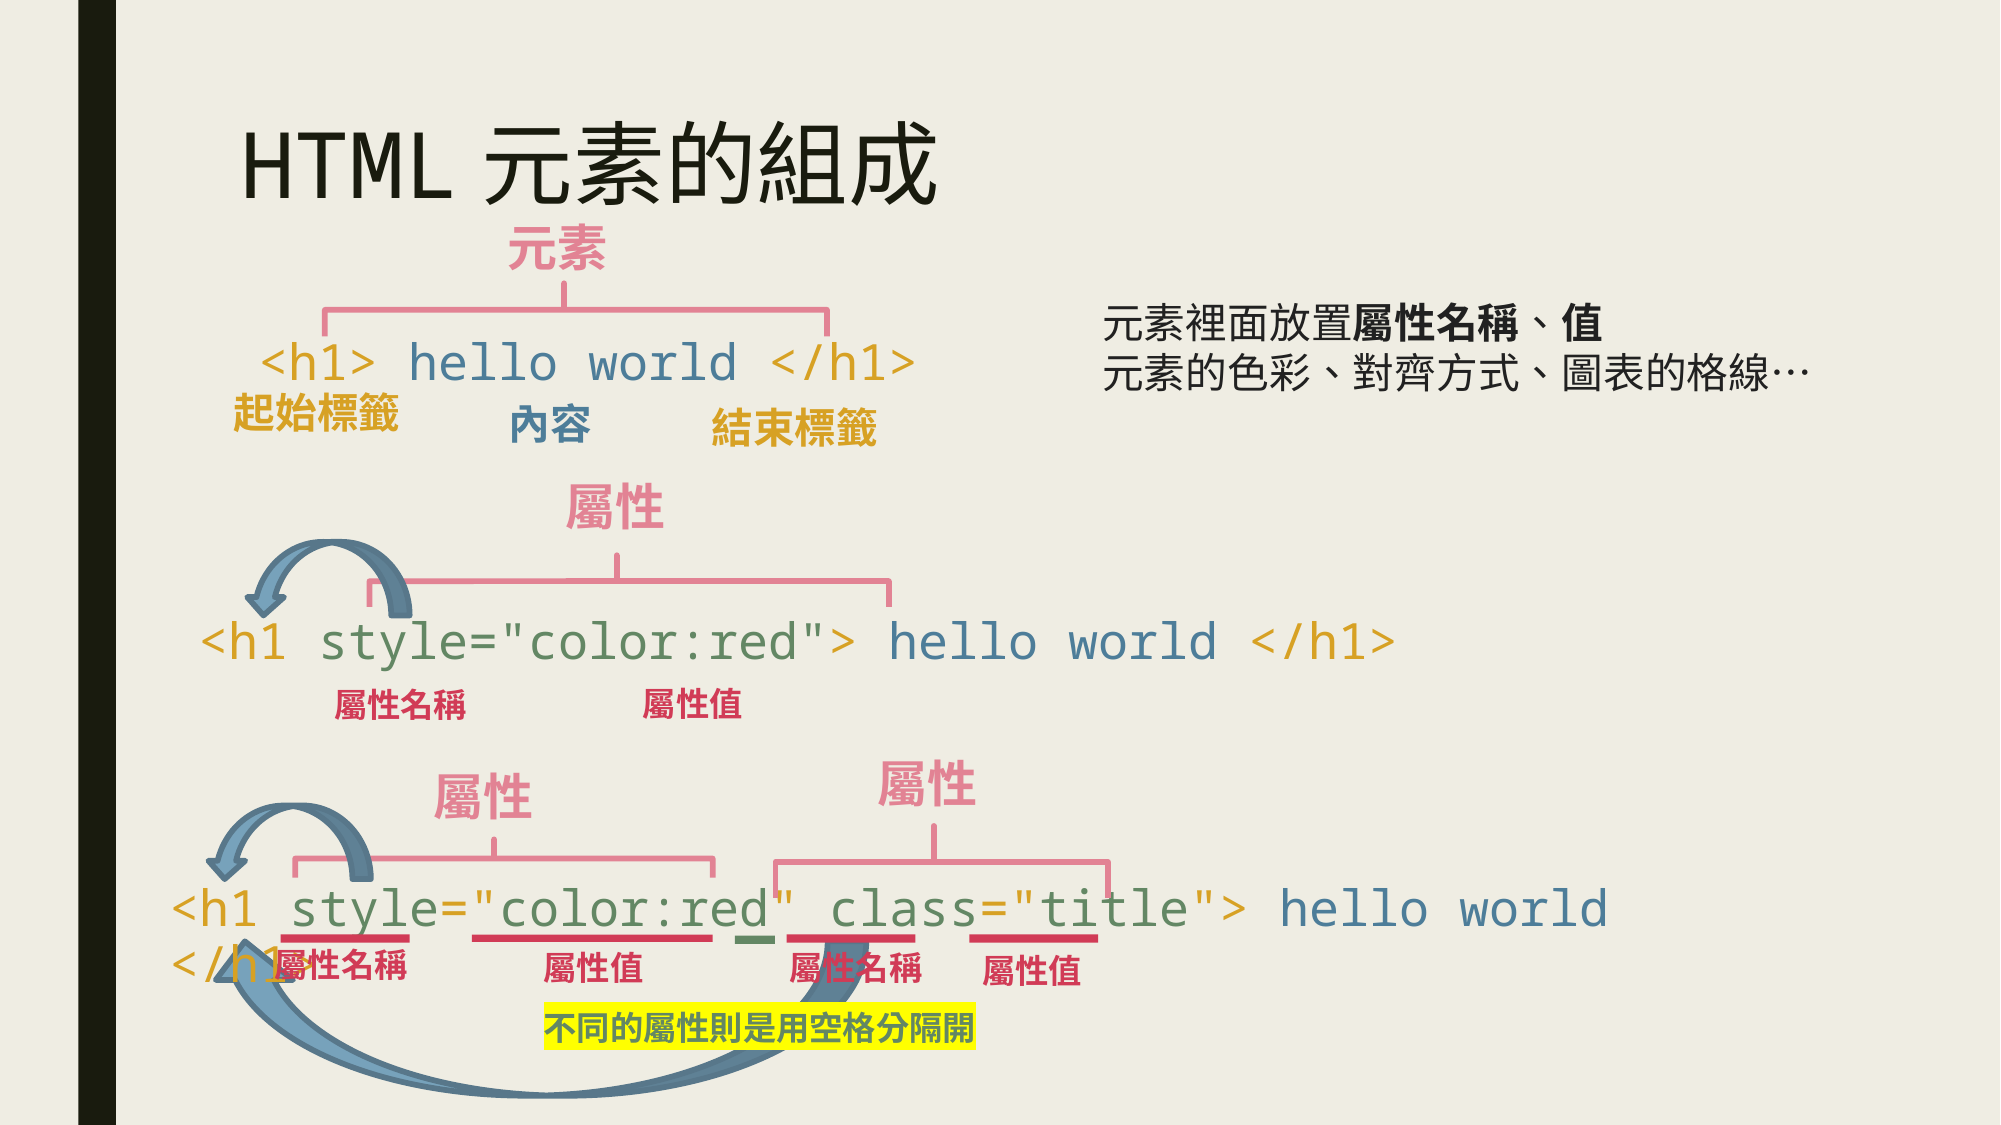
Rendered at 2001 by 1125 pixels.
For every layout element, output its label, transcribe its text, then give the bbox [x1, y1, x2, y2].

text_box [321, 284, 830, 337]
text_box 不同的屬性則是用空格分隔開 [528, 999, 1061, 1055]
text_box [292, 855, 349, 878]
title HTML元素的組成 [225, 112, 978, 236]
list <h1> hello world </h1> [243, 328, 1088, 483]
text_box [371, 836, 716, 878]
text_box [773, 823, 1111, 898]
text_box 屬性值 [967, 943, 1114, 998]
text_box 元素 [492, 208, 650, 284]
text_box <h1 style="color:red"> hello world </h1> [183, 606, 1539, 691]
text_box 屬性名稱 [319, 676, 507, 732]
text_box 屬性 [418, 757, 576, 833]
text_box 內容 [493, 390, 681, 456]
text_box [244, 538, 413, 619]
text_box 屬性值 [528, 944, 675, 995]
text_box [470, 933, 714, 944]
text_box 屬性 [550, 468, 708, 543]
text_box 起始標籤 [218, 379, 514, 445]
text_box 結束標籤 [696, 394, 992, 460]
text_box 屬性名稱 [774, 940, 963, 995]
text_box [785, 933, 917, 944]
text_box [205, 802, 374, 882]
text_box 屬性值 [627, 675, 774, 731]
text_box 屬性名稱 [259, 937, 431, 992]
text_box [404, 552, 892, 607]
text_box [282, 1035, 776, 1099]
text_box 元素裡面放置屬性名稱、值 元素的色彩、對齊方式、圖表的格線… [1087, 289, 1881, 405]
text_box [733, 934, 776, 946]
text_box [968, 933, 1100, 944]
text_box <h1 style="color:red" class="title"> hello world </h1> [154, 873, 1711, 1035]
text_box [279, 933, 411, 944]
text_box [366, 578, 387, 607]
text_box 屬性 [863, 745, 1020, 821]
